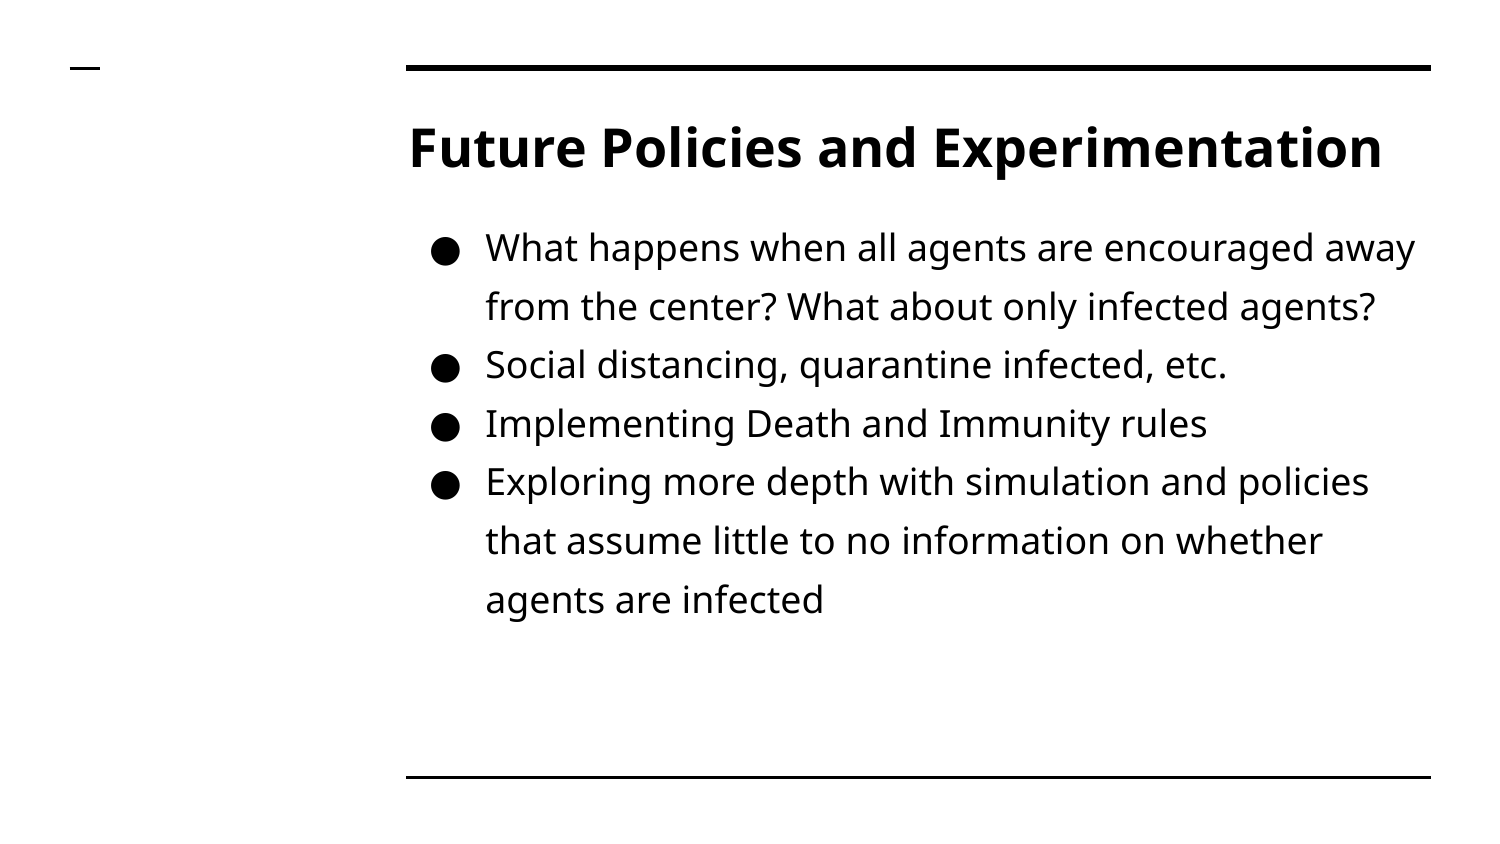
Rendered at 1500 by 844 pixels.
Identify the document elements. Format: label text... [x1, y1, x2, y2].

title Future Policies and Experimentation [393, 94, 1431, 199]
list What happens when all agents are encouraged away from the center? What about only infected agents? Social distancing, quarantine infected, etc. Implementing Death and Immunity rules Exploring more depth with simulation and policies that assume little to no information on whether agents are infected [395, 198, 1433, 755]
